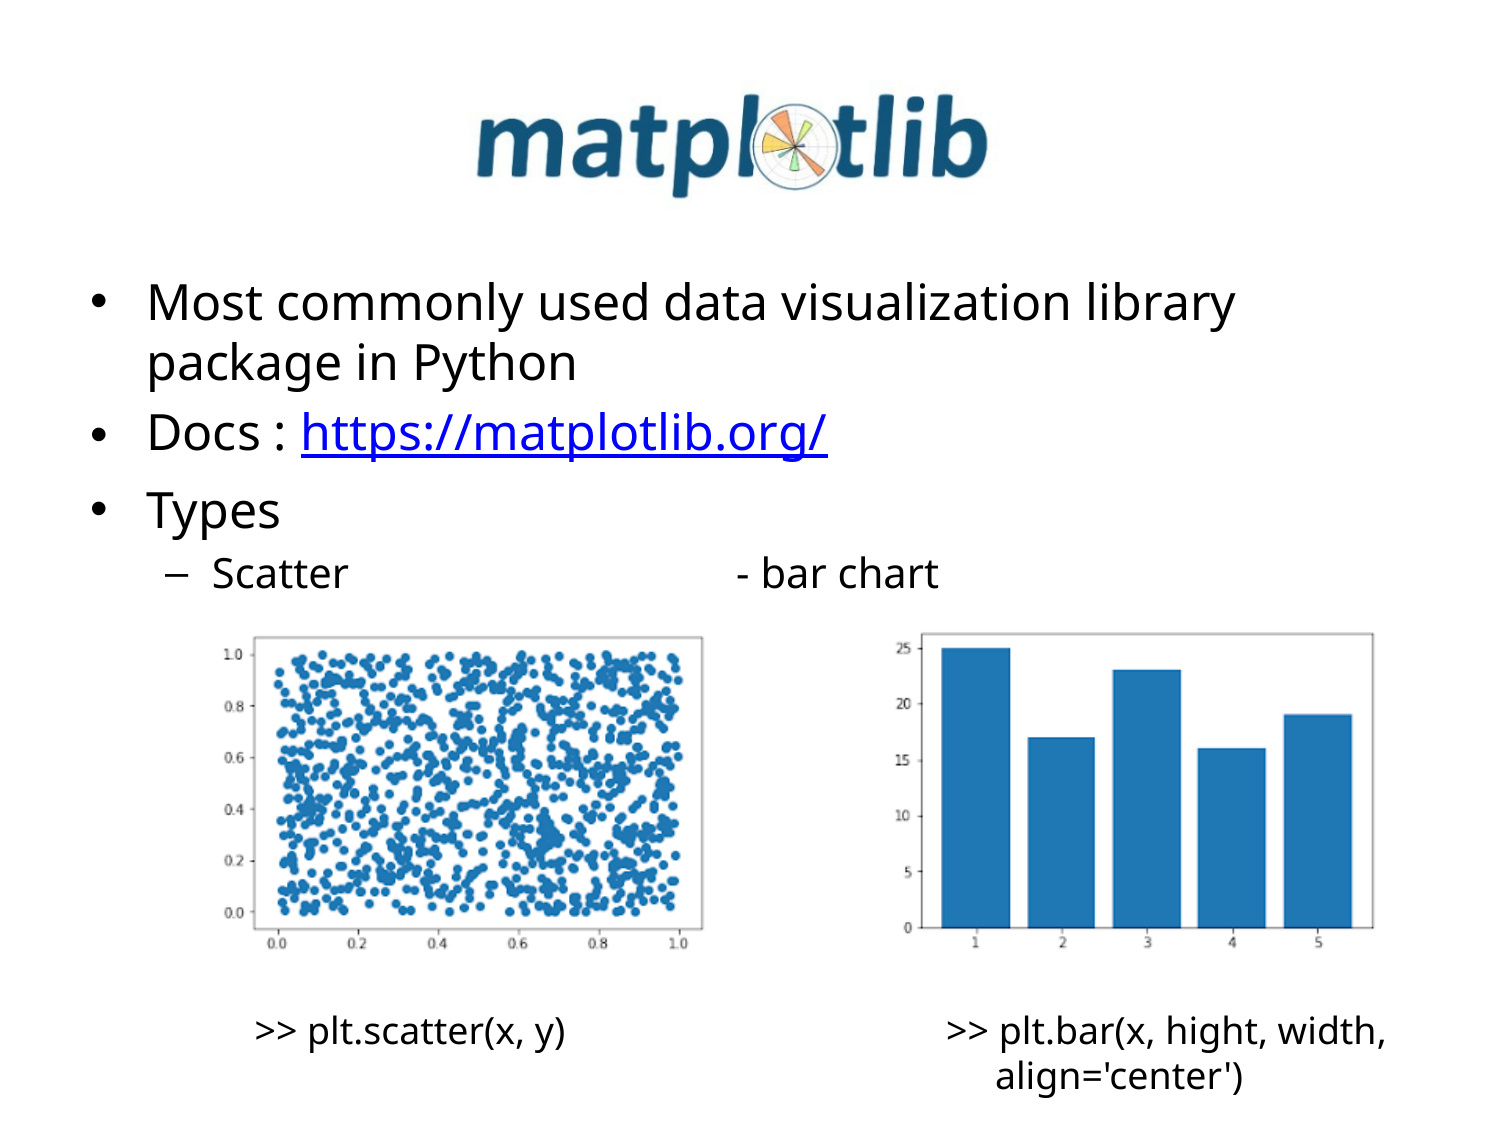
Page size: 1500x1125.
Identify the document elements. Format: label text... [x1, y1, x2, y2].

list Most commonly used data visualization library package in Python Docs : https://matplotlib.org/ Types Scatter - bar chart [75, 262, 1425, 1005]
text_box >> plt.scatter(x, y) [239, 999, 714, 1060]
picture [206, 616, 720, 961]
picture [879, 609, 1395, 968]
picture [371, 48, 1095, 250]
text_box >> plt.bar(x, hight, width, align='center') [931, 999, 1406, 1105]
